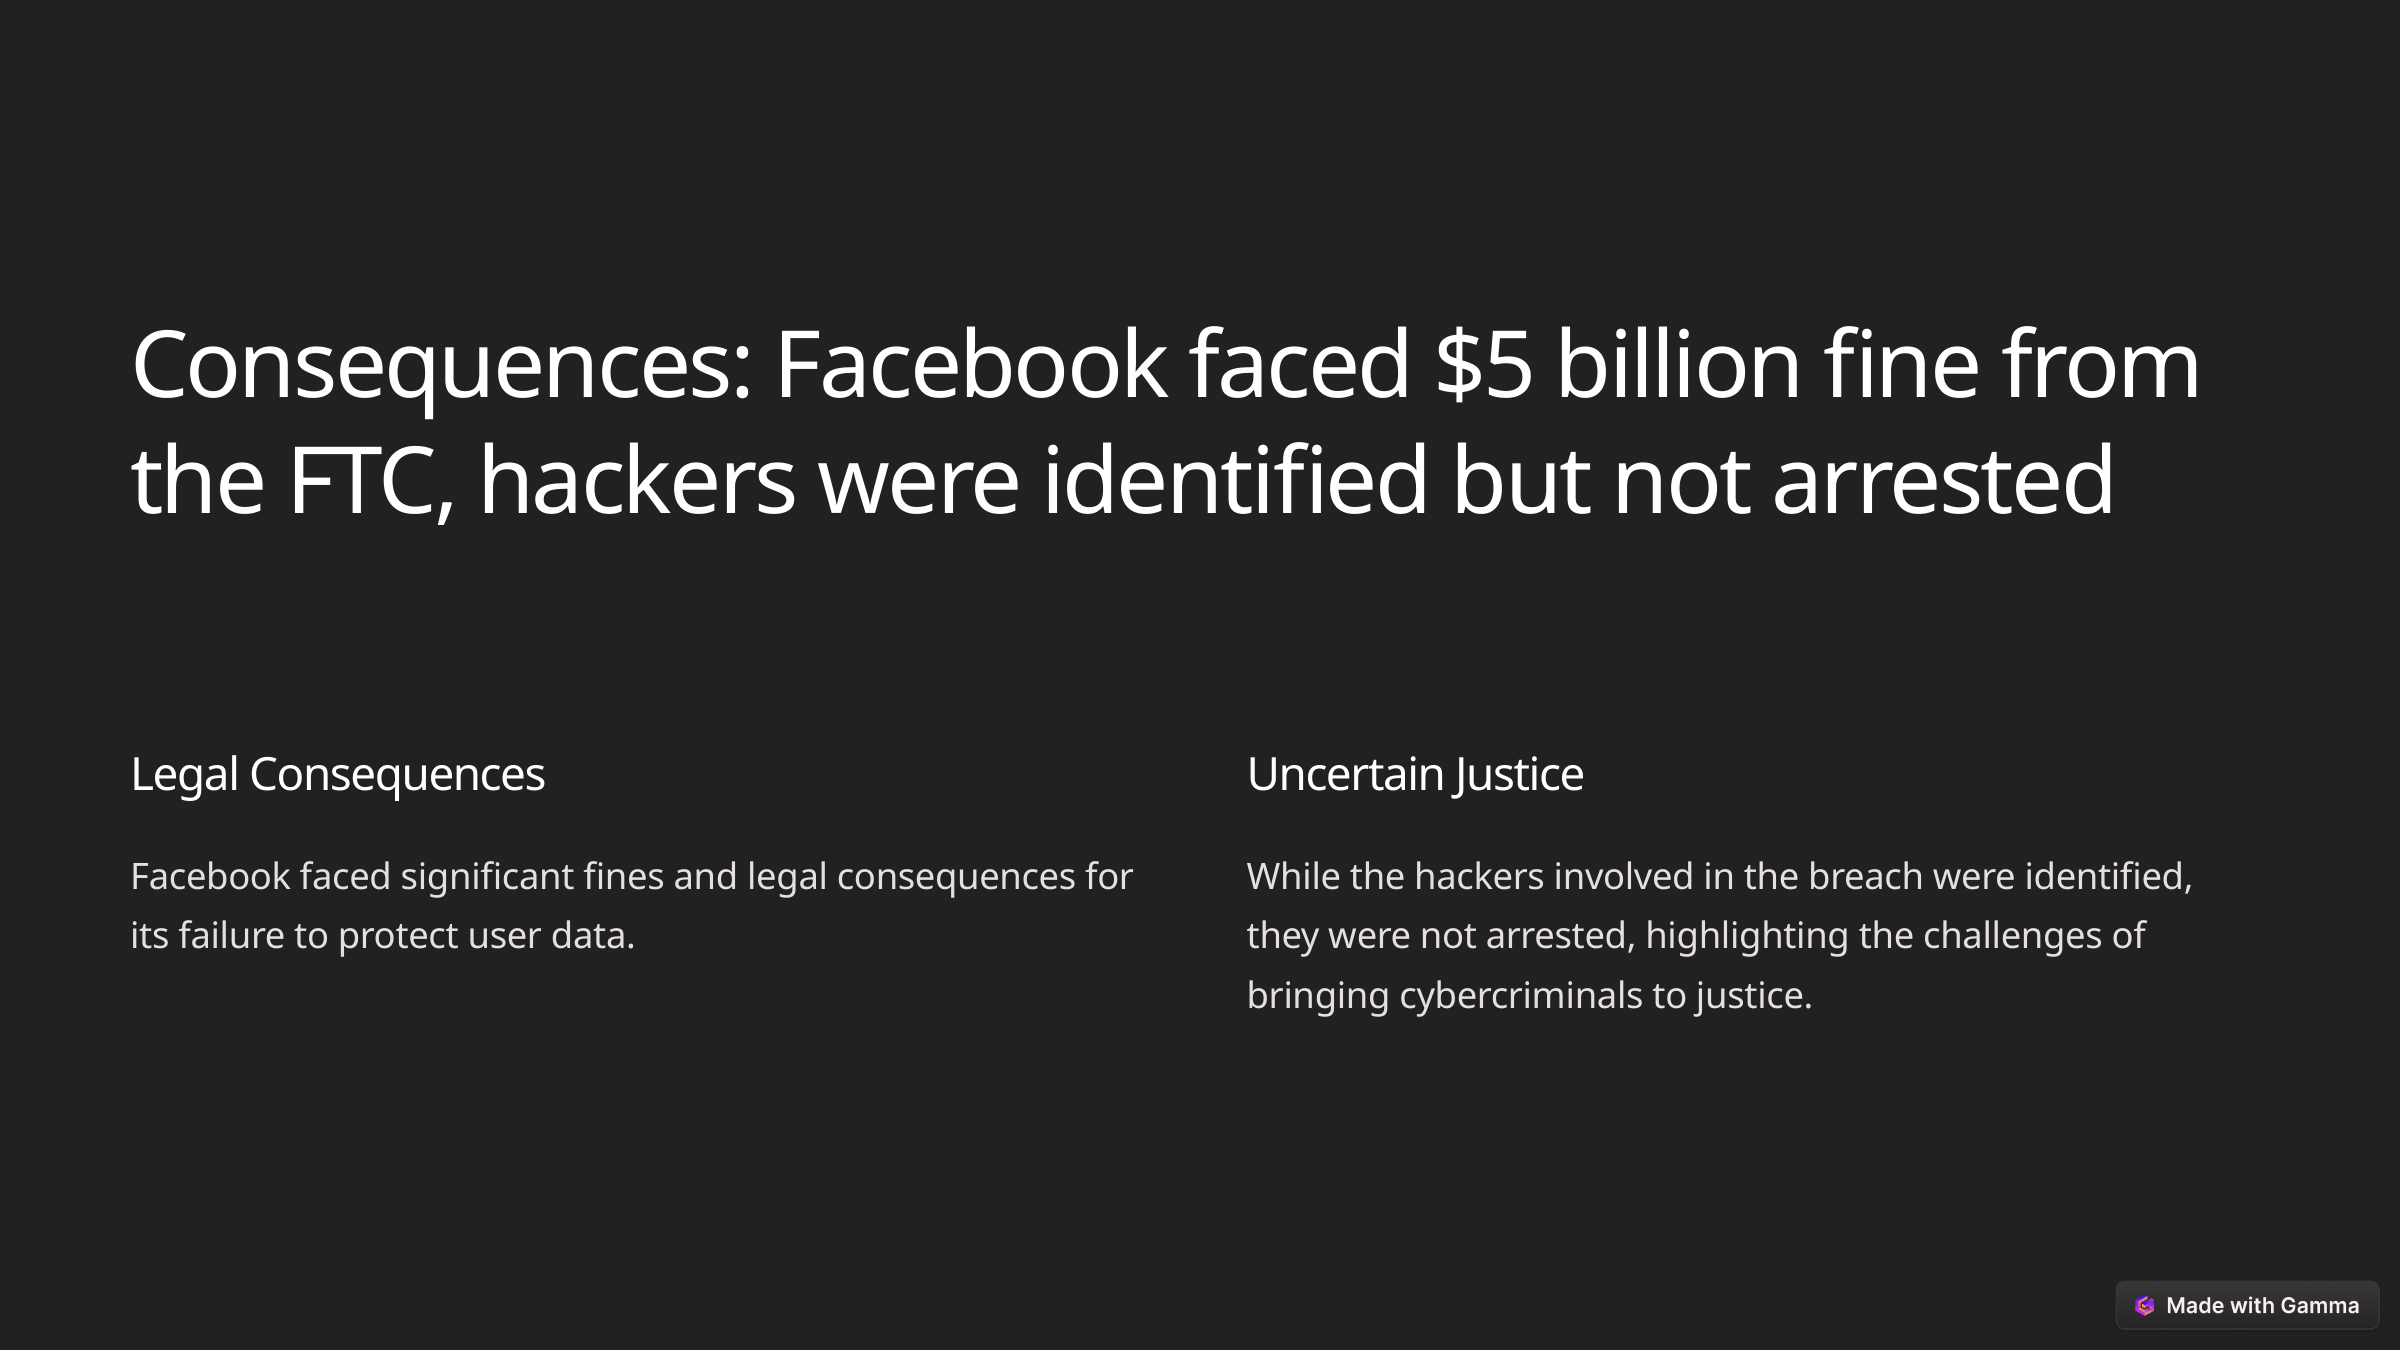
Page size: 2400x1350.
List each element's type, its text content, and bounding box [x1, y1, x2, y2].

text_box Facebook faced significant fines and legal consequences for its failure to protect user data. [130, 837, 1155, 957]
text_box Uncertain Justice [1246, 742, 1712, 801]
picture [2106, 1271, 2389, 1339]
text_box Legal Consequences [130, 742, 608, 801]
text_box While the hackers involved in the breach were identified, they were not arrested, highlighting the challenges of bringing cybercriminals to justice. [1246, 837, 2271, 1016]
text_box Consequences: Facebook faced $5 billion fine from the FTC, hackers were identified but not arrested [130, 300, 2270, 650]
